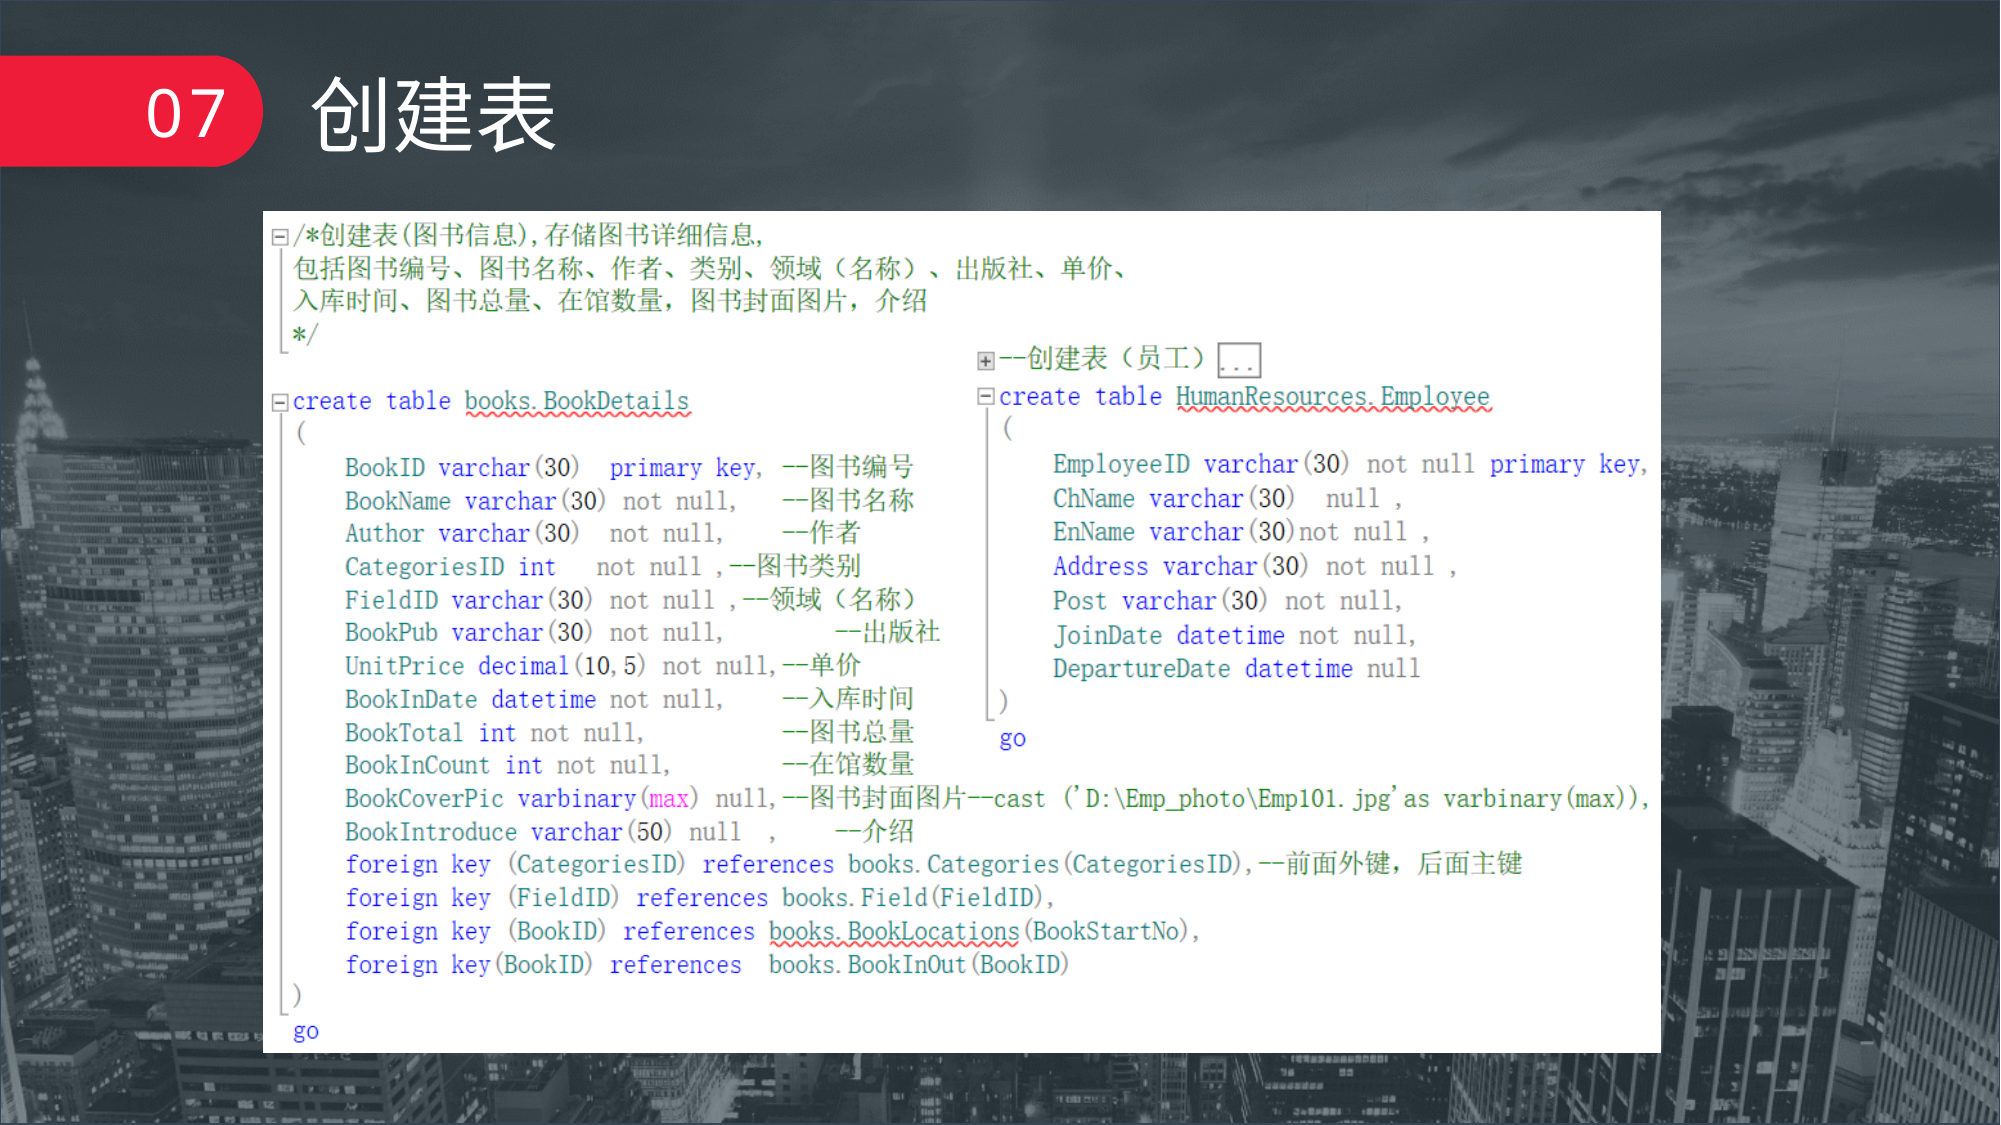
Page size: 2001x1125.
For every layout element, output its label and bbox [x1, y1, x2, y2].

picture [0, 0, 2000, 1125]
text_box [0, 55, 878, 172]
